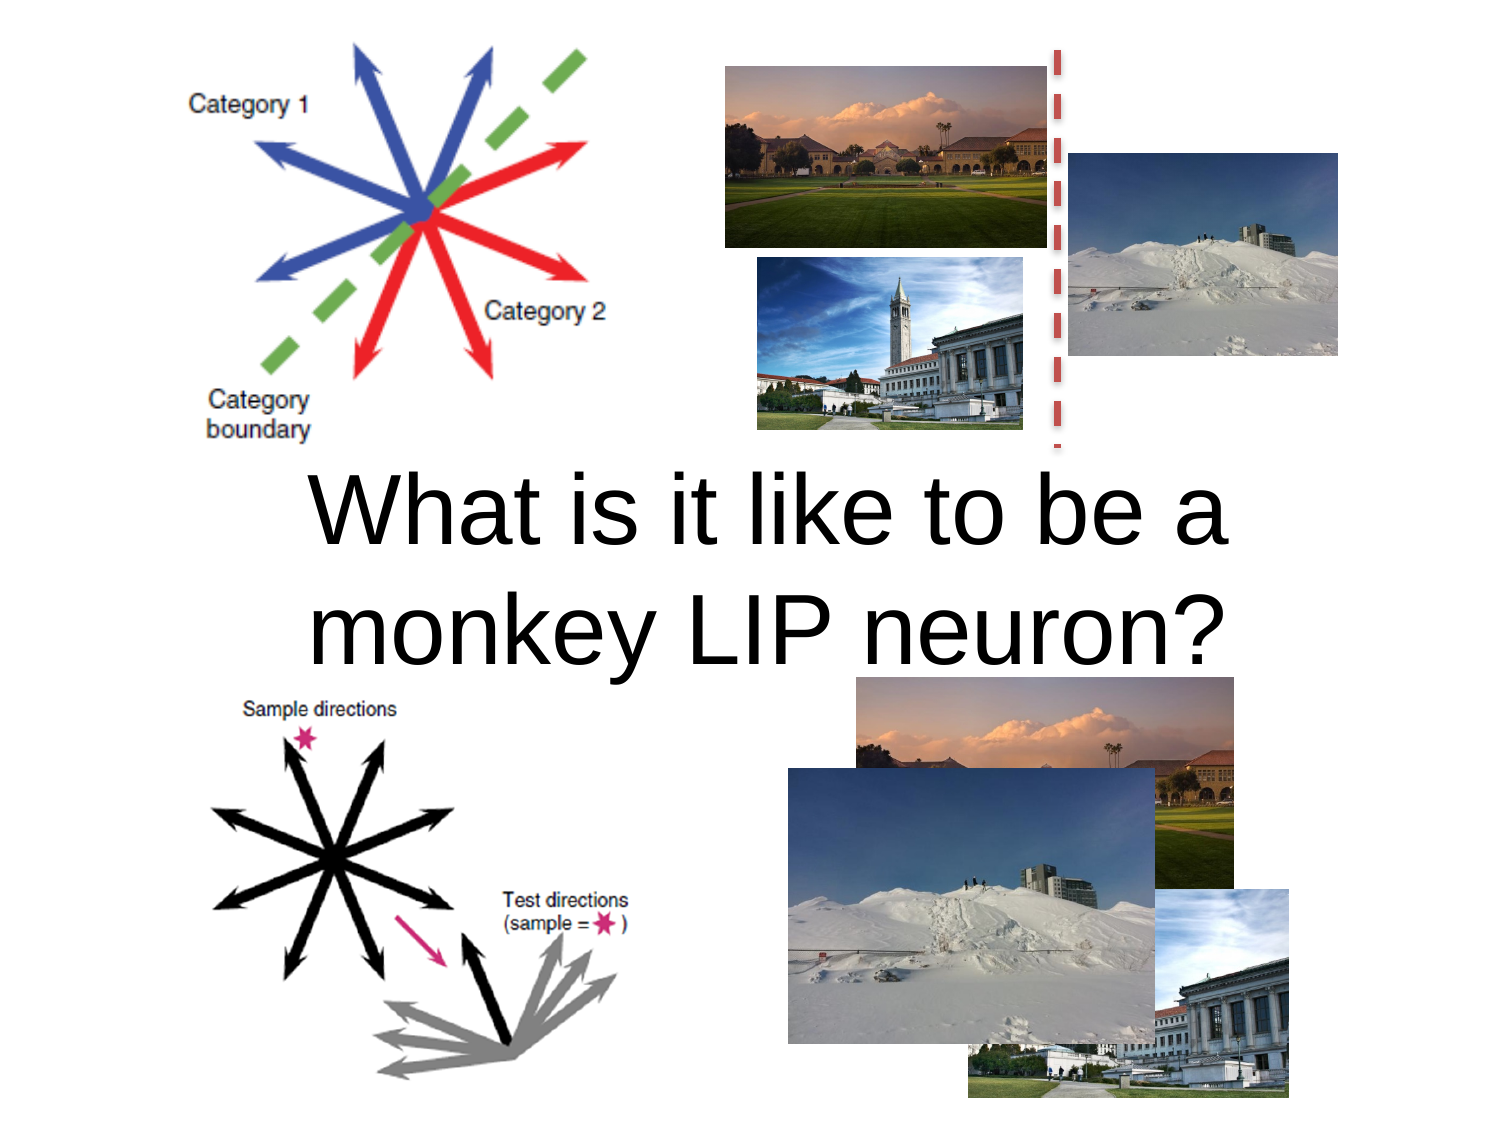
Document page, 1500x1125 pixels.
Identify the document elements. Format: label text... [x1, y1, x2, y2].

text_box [724, 49, 1338, 449]
picture [174, 0, 663, 535]
text_box What is it like to be a monkey LIP neuron? [293, 437, 1245, 813]
picture [788, 676, 1289, 1098]
picture [203, 691, 635, 1125]
